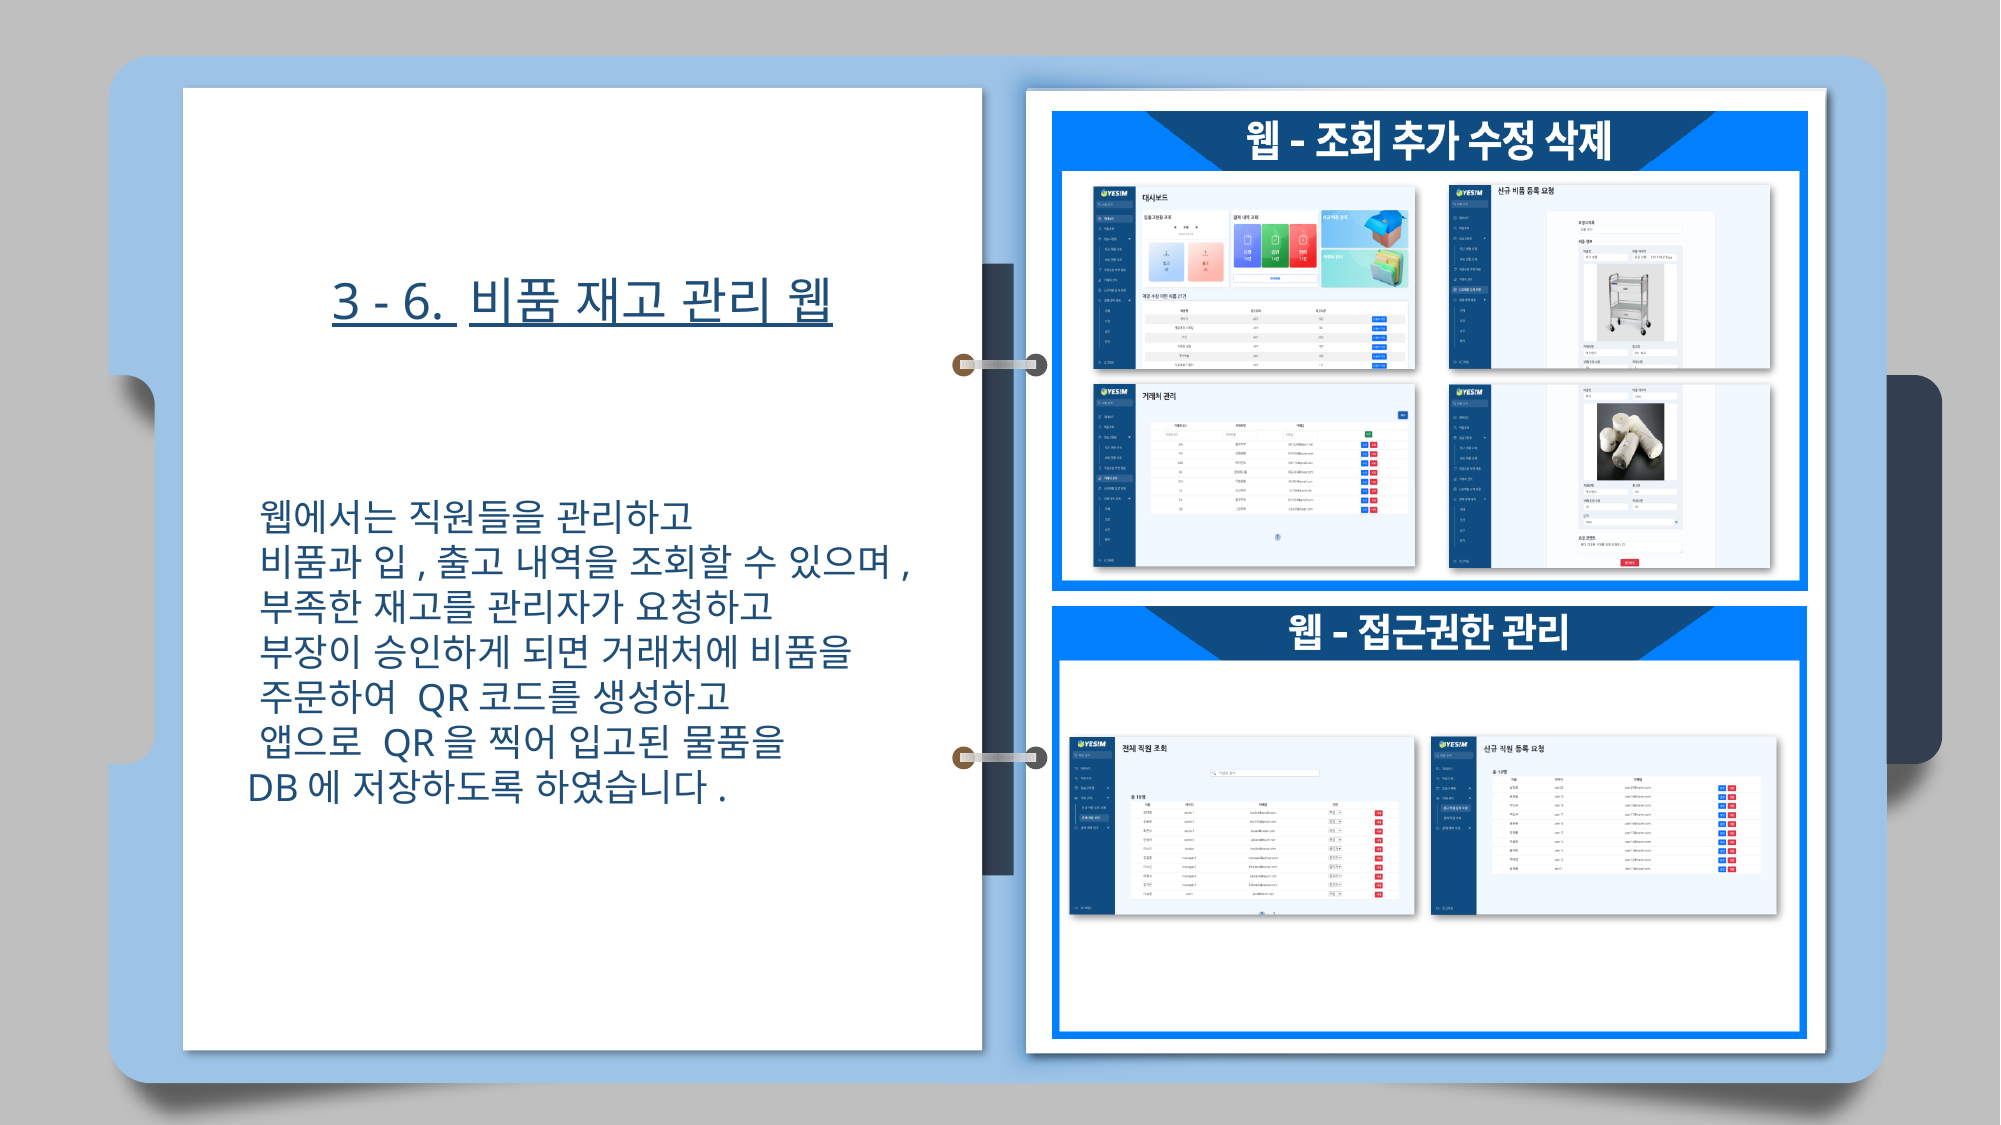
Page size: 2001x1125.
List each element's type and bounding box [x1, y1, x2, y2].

picture [1052, 111, 1808, 591]
picture [1052, 606, 1807, 1039]
text_box [99, 55, 1954, 1116]
